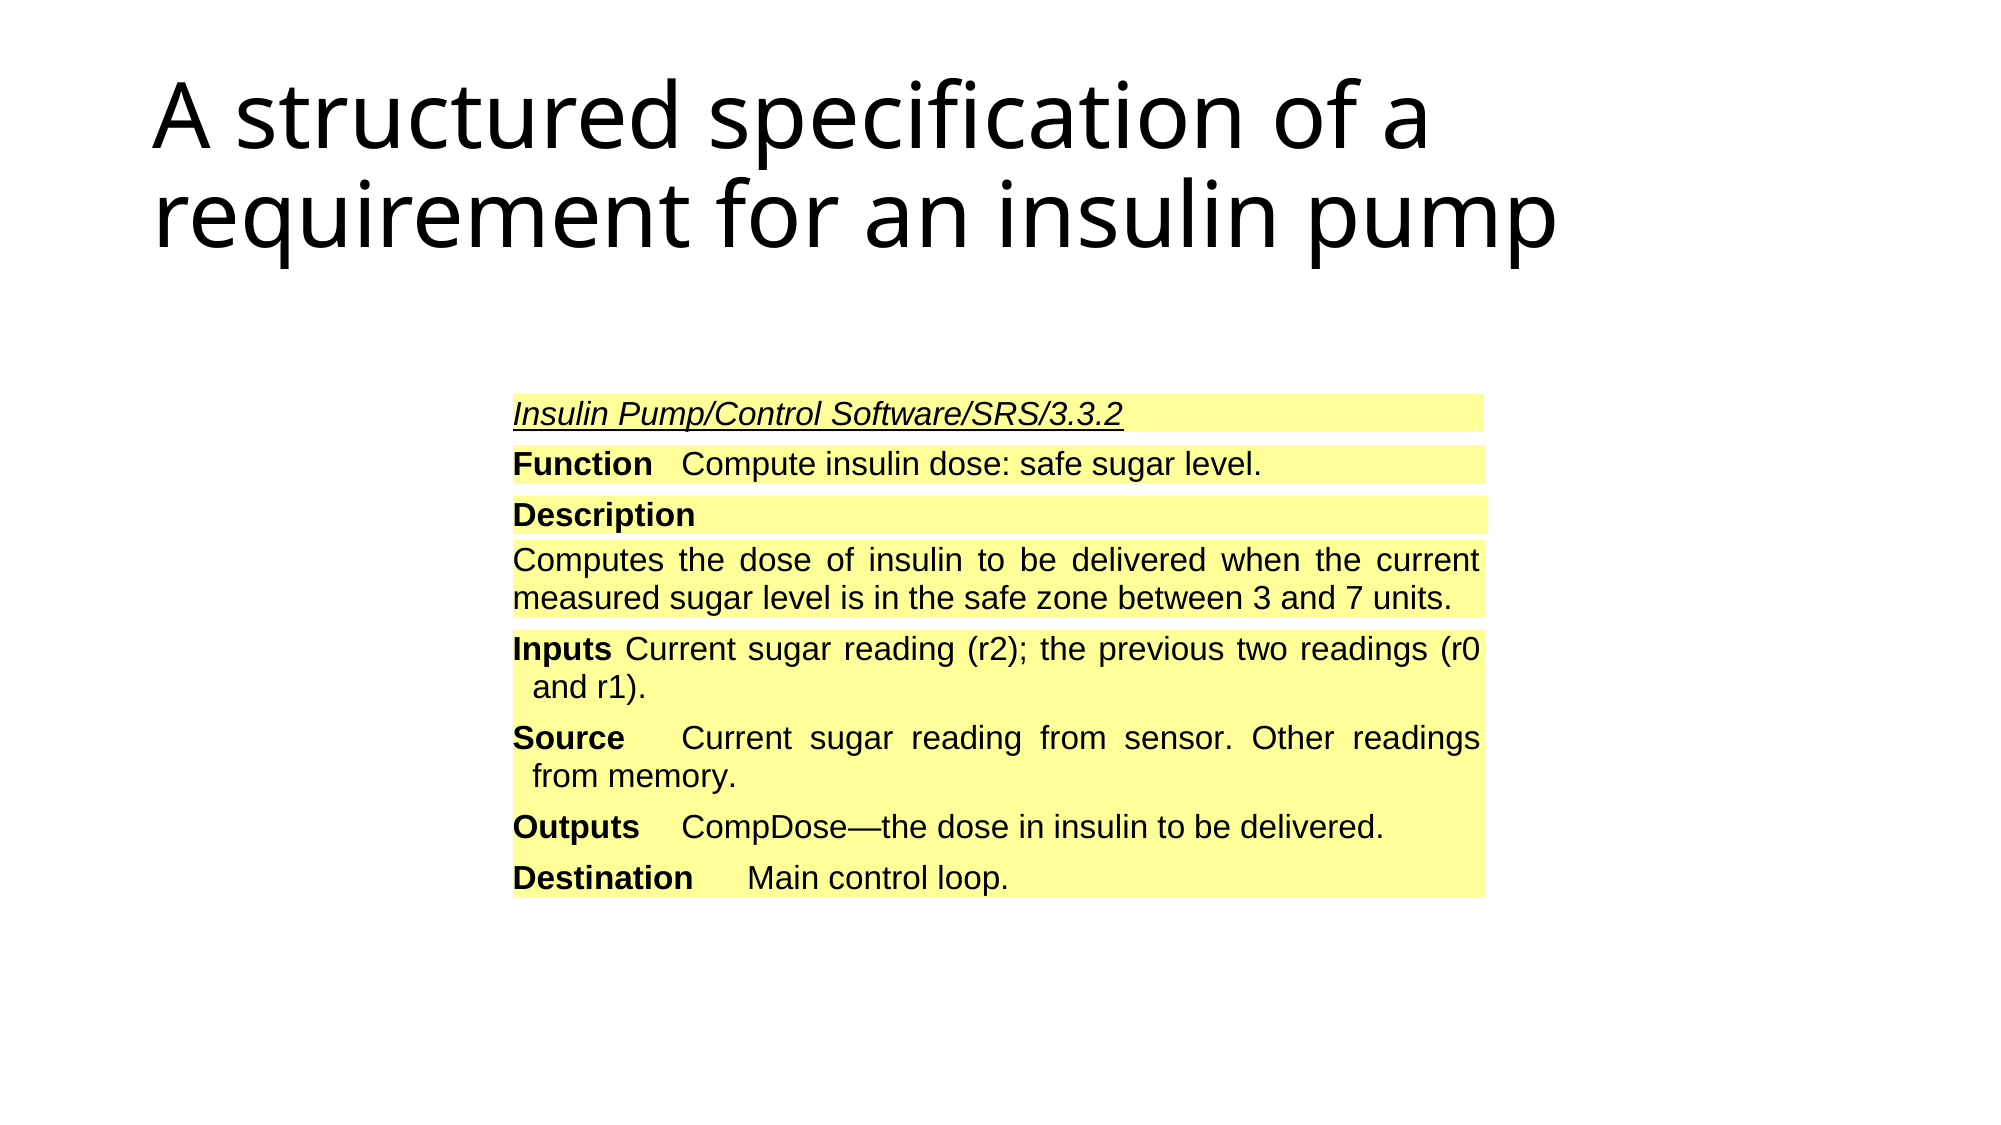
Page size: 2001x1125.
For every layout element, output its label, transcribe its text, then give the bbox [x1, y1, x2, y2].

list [512, 381, 1488, 932]
title A structured specification of a requirement for an insulin pump [137, 59, 1863, 278]
